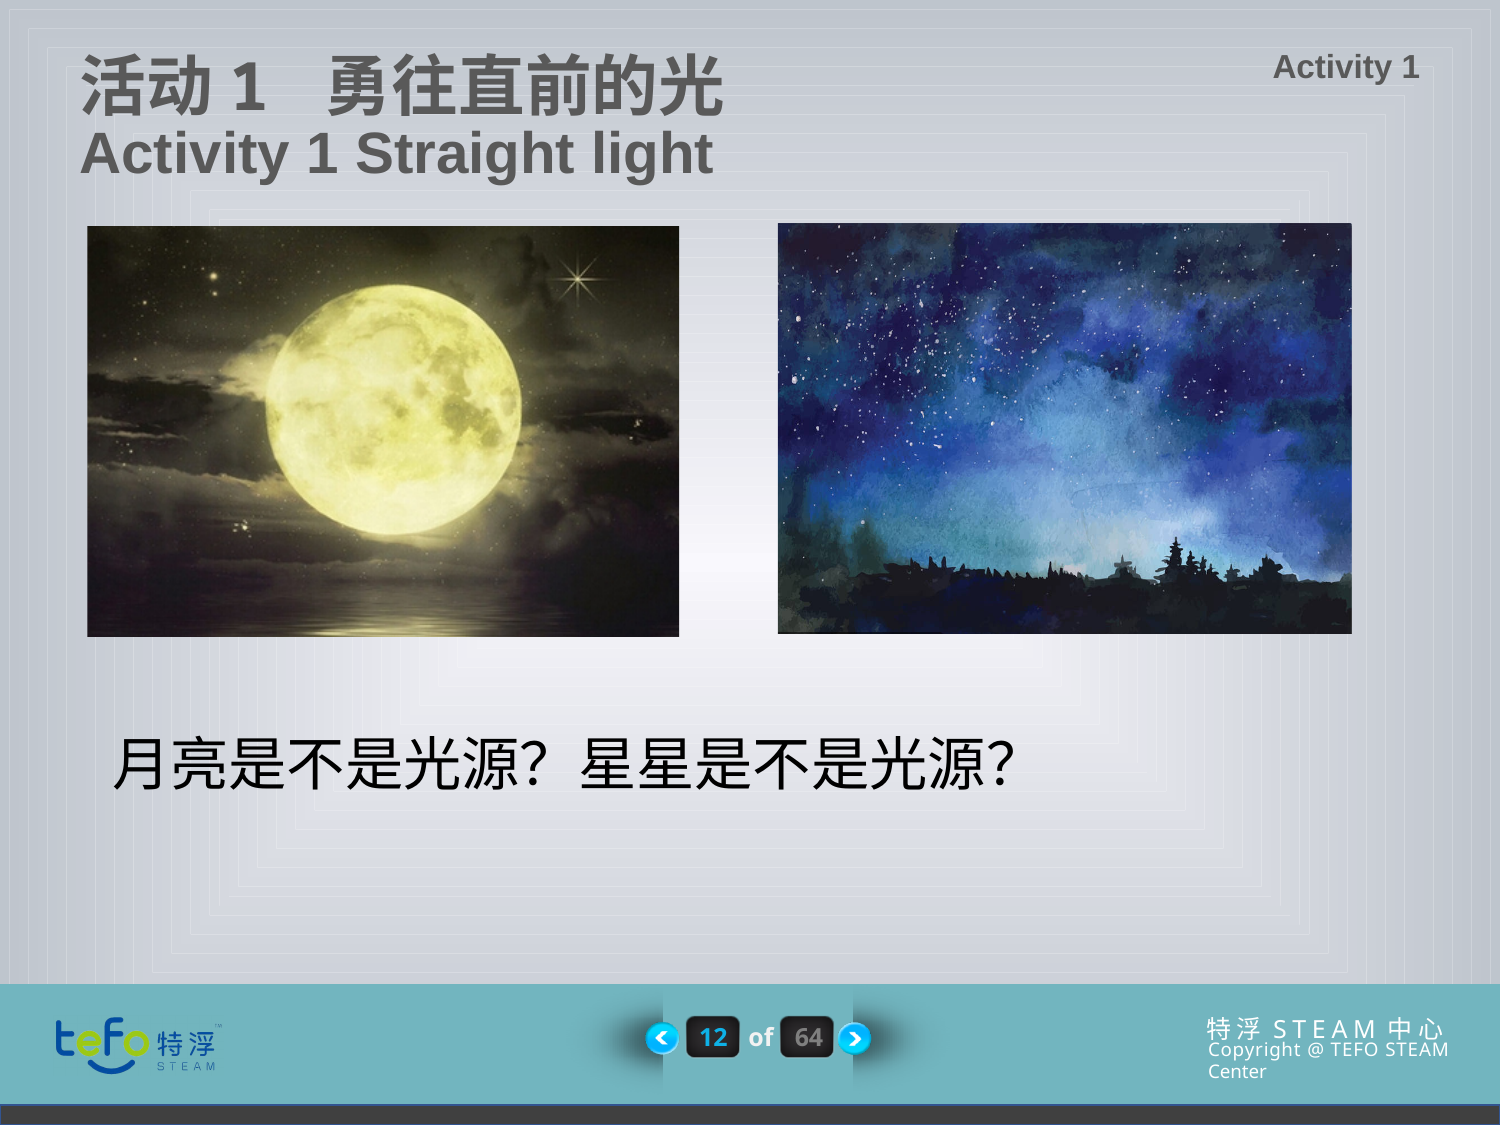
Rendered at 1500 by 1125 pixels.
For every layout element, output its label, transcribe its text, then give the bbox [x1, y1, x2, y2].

text_box Copyright @ TEFO STEAM Center [1193, 1030, 1500, 1090]
text_box 特浮STEAM中心 [1191, 1006, 1500, 1052]
picture [550, 978, 680, 1097]
text_box [0, 984, 1500, 1104]
text_box of [744, 1014, 777, 1059]
picture [683, 1012, 744, 1062]
text_box Activity 1 [1075, 38, 1435, 179]
text_box [0, 1104, 1500, 1125]
text_box Activity 1 Straight light [64, 73, 1067, 193]
text_box 活动1 勇往直前的光 [64, 0, 1002, 139]
text_box 月亮是不是光源？星星是不是光源？ [97, 719, 1060, 805]
picture [777, 223, 1352, 634]
picture [53, 1015, 224, 1076]
picture [87, 225, 680, 637]
picture [777, 981, 967, 1100]
